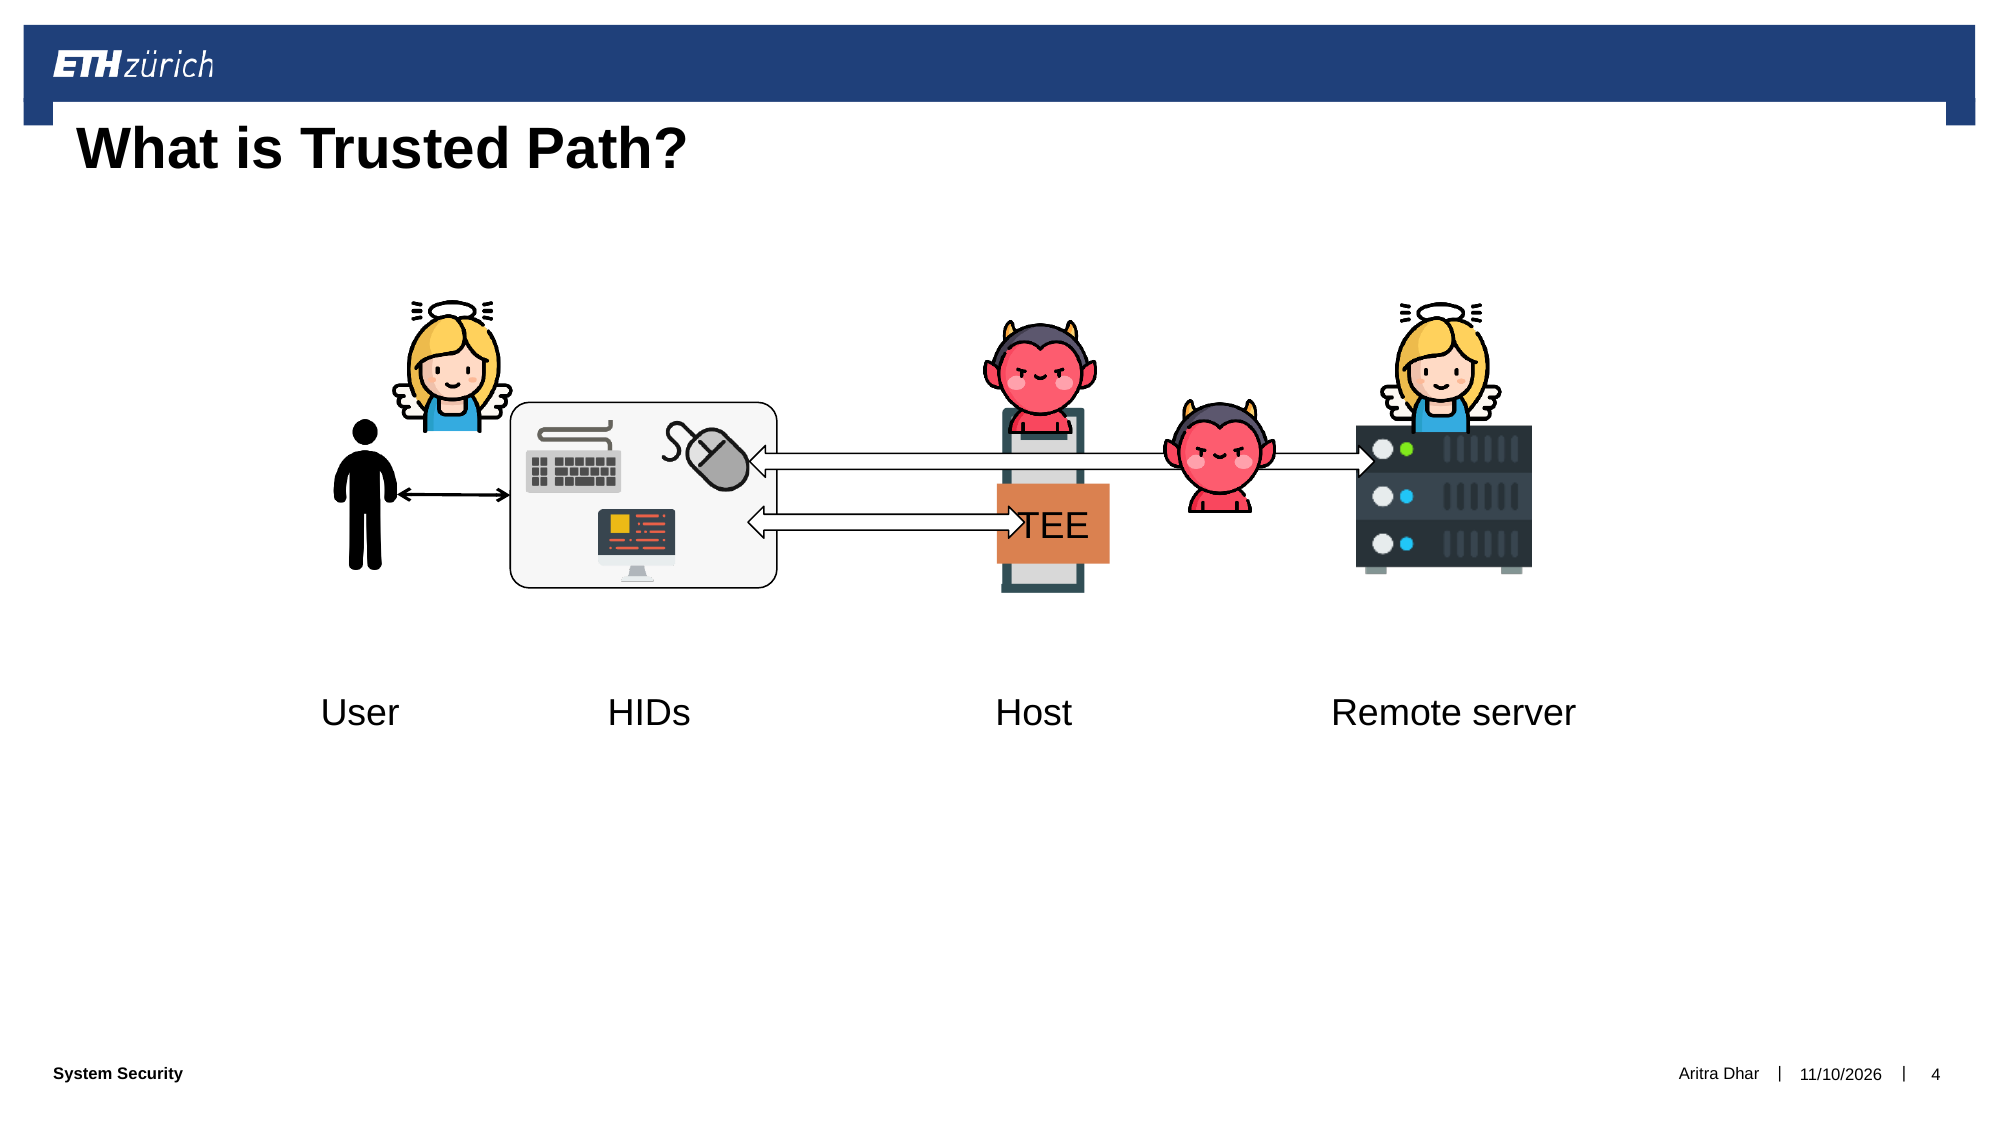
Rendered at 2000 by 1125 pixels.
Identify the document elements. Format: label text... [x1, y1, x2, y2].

text_box [1089, 451, 1157, 472]
picture [983, 320, 1097, 594]
picture [332, 300, 519, 570]
text_box HIDs [592, 680, 706, 740]
text_box Remote server [1316, 680, 1592, 740]
title What is Trusted Path? [53, 101, 1946, 262]
text_box [782, 512, 996, 533]
text_box [1282, 451, 1351, 472]
text_box [782, 451, 996, 472]
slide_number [1790, 1034, 1892, 1112]
footer Aritra Dhar [999, 1034, 1760, 1111]
text_box User [305, 680, 415, 740]
text_box TEE [1089, 482, 1112, 566]
slide_number 4 [1906, 1034, 1966, 1112]
picture [1356, 301, 1533, 589]
picture [1162, 399, 1277, 513]
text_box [510, 402, 778, 589]
text_box Host [980, 680, 1088, 740]
